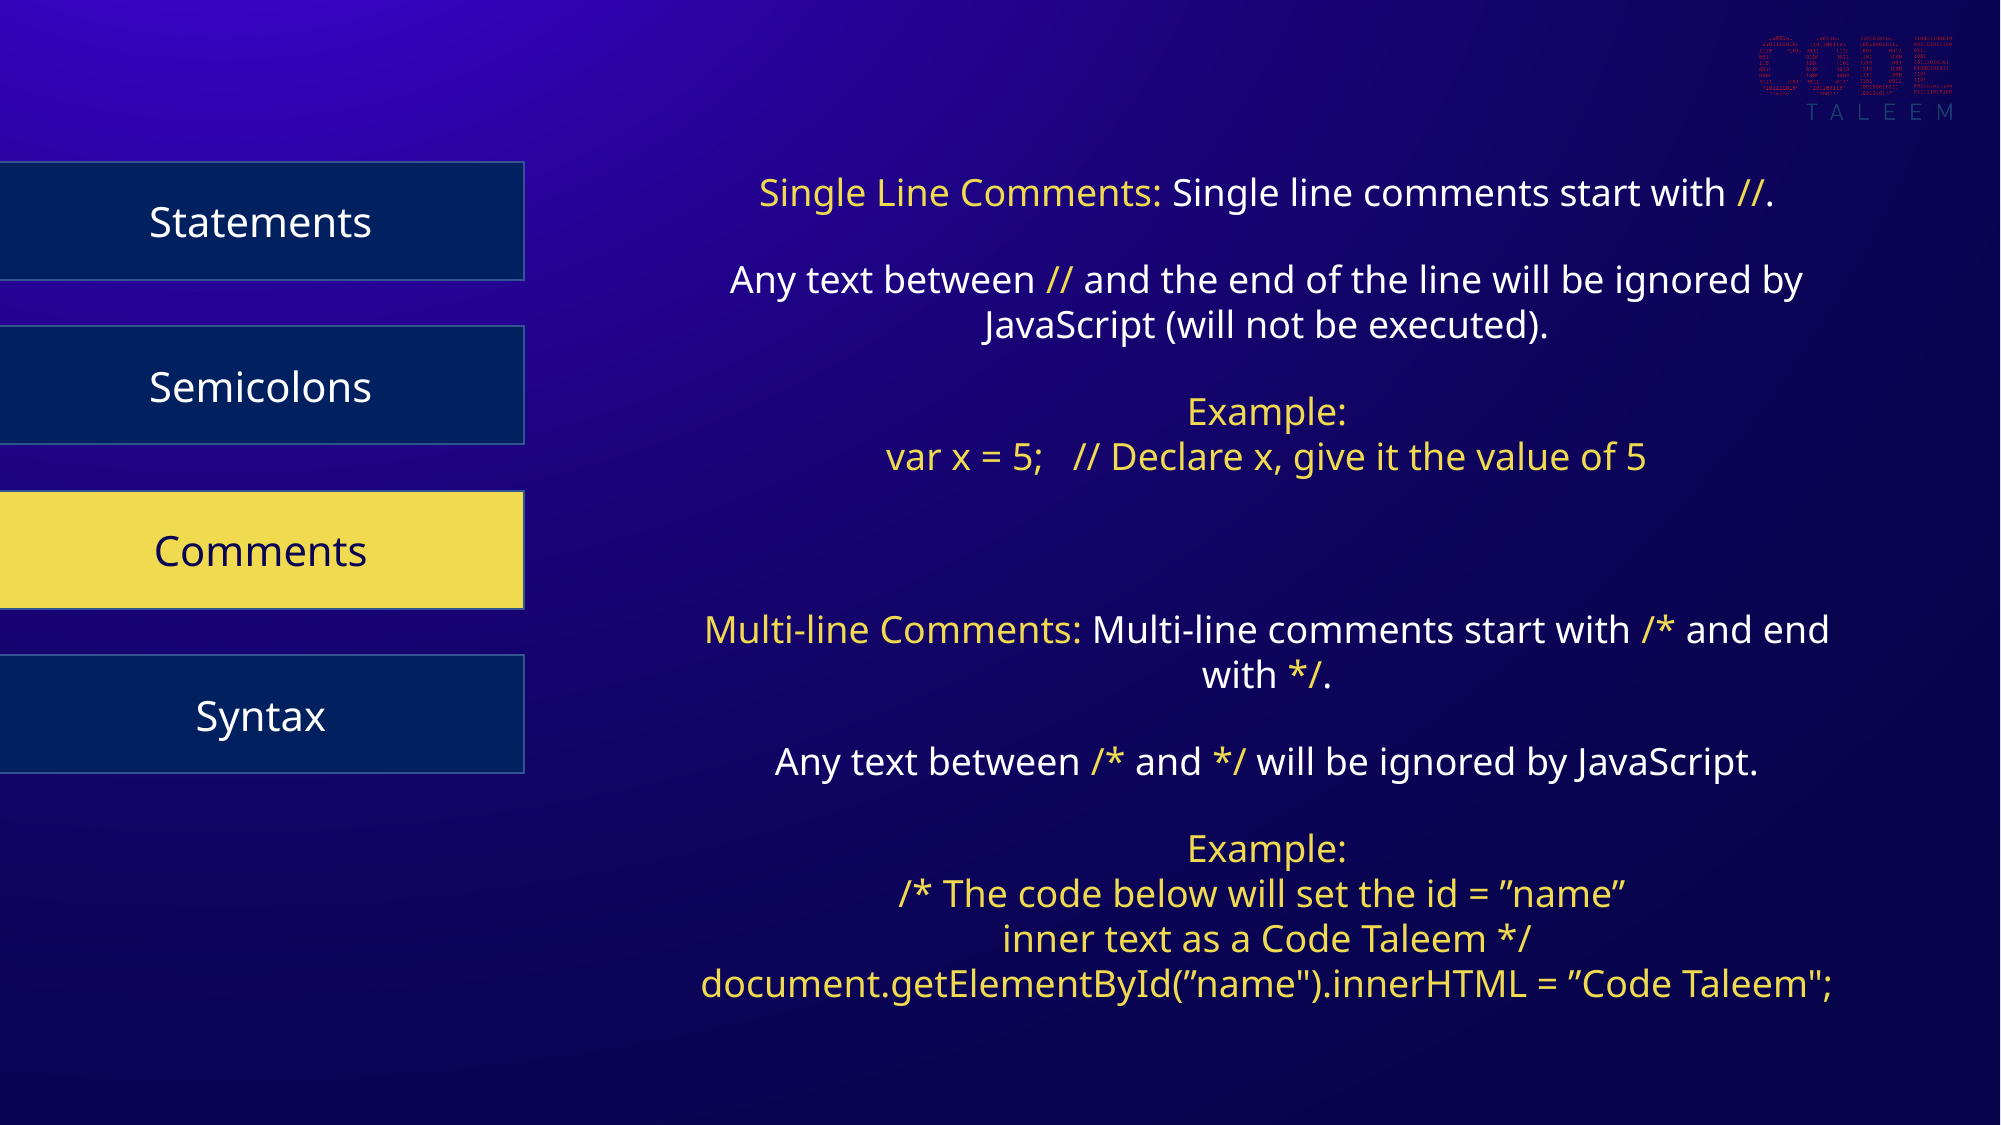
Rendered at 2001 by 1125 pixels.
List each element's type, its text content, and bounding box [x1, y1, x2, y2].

text_box Semicolons [0, 325, 525, 445]
picture [0, 0, 2001, 1125]
text_box Single Line Comments: Single line comments start with //. Any text between // and the end of the line will be ignored by JavaScript (will not be executed). Example: var x = 5; // Declare x, give it the value of 5 Multi-line Comments: Multi-line comments start with /* and end with */. Any text between /* and */ will be ignored by JavaScript. Example: /* The code below will set the id = ”name” inner text as a Code Taleem */ document.getElementById(”name").innerHTML = ”Code Taleem"; [650, 161, 1884, 1012]
text_box Comments [0, 490, 525, 610]
text_box Statements [0, 161, 525, 281]
text_box Syntax [0, 654, 525, 774]
